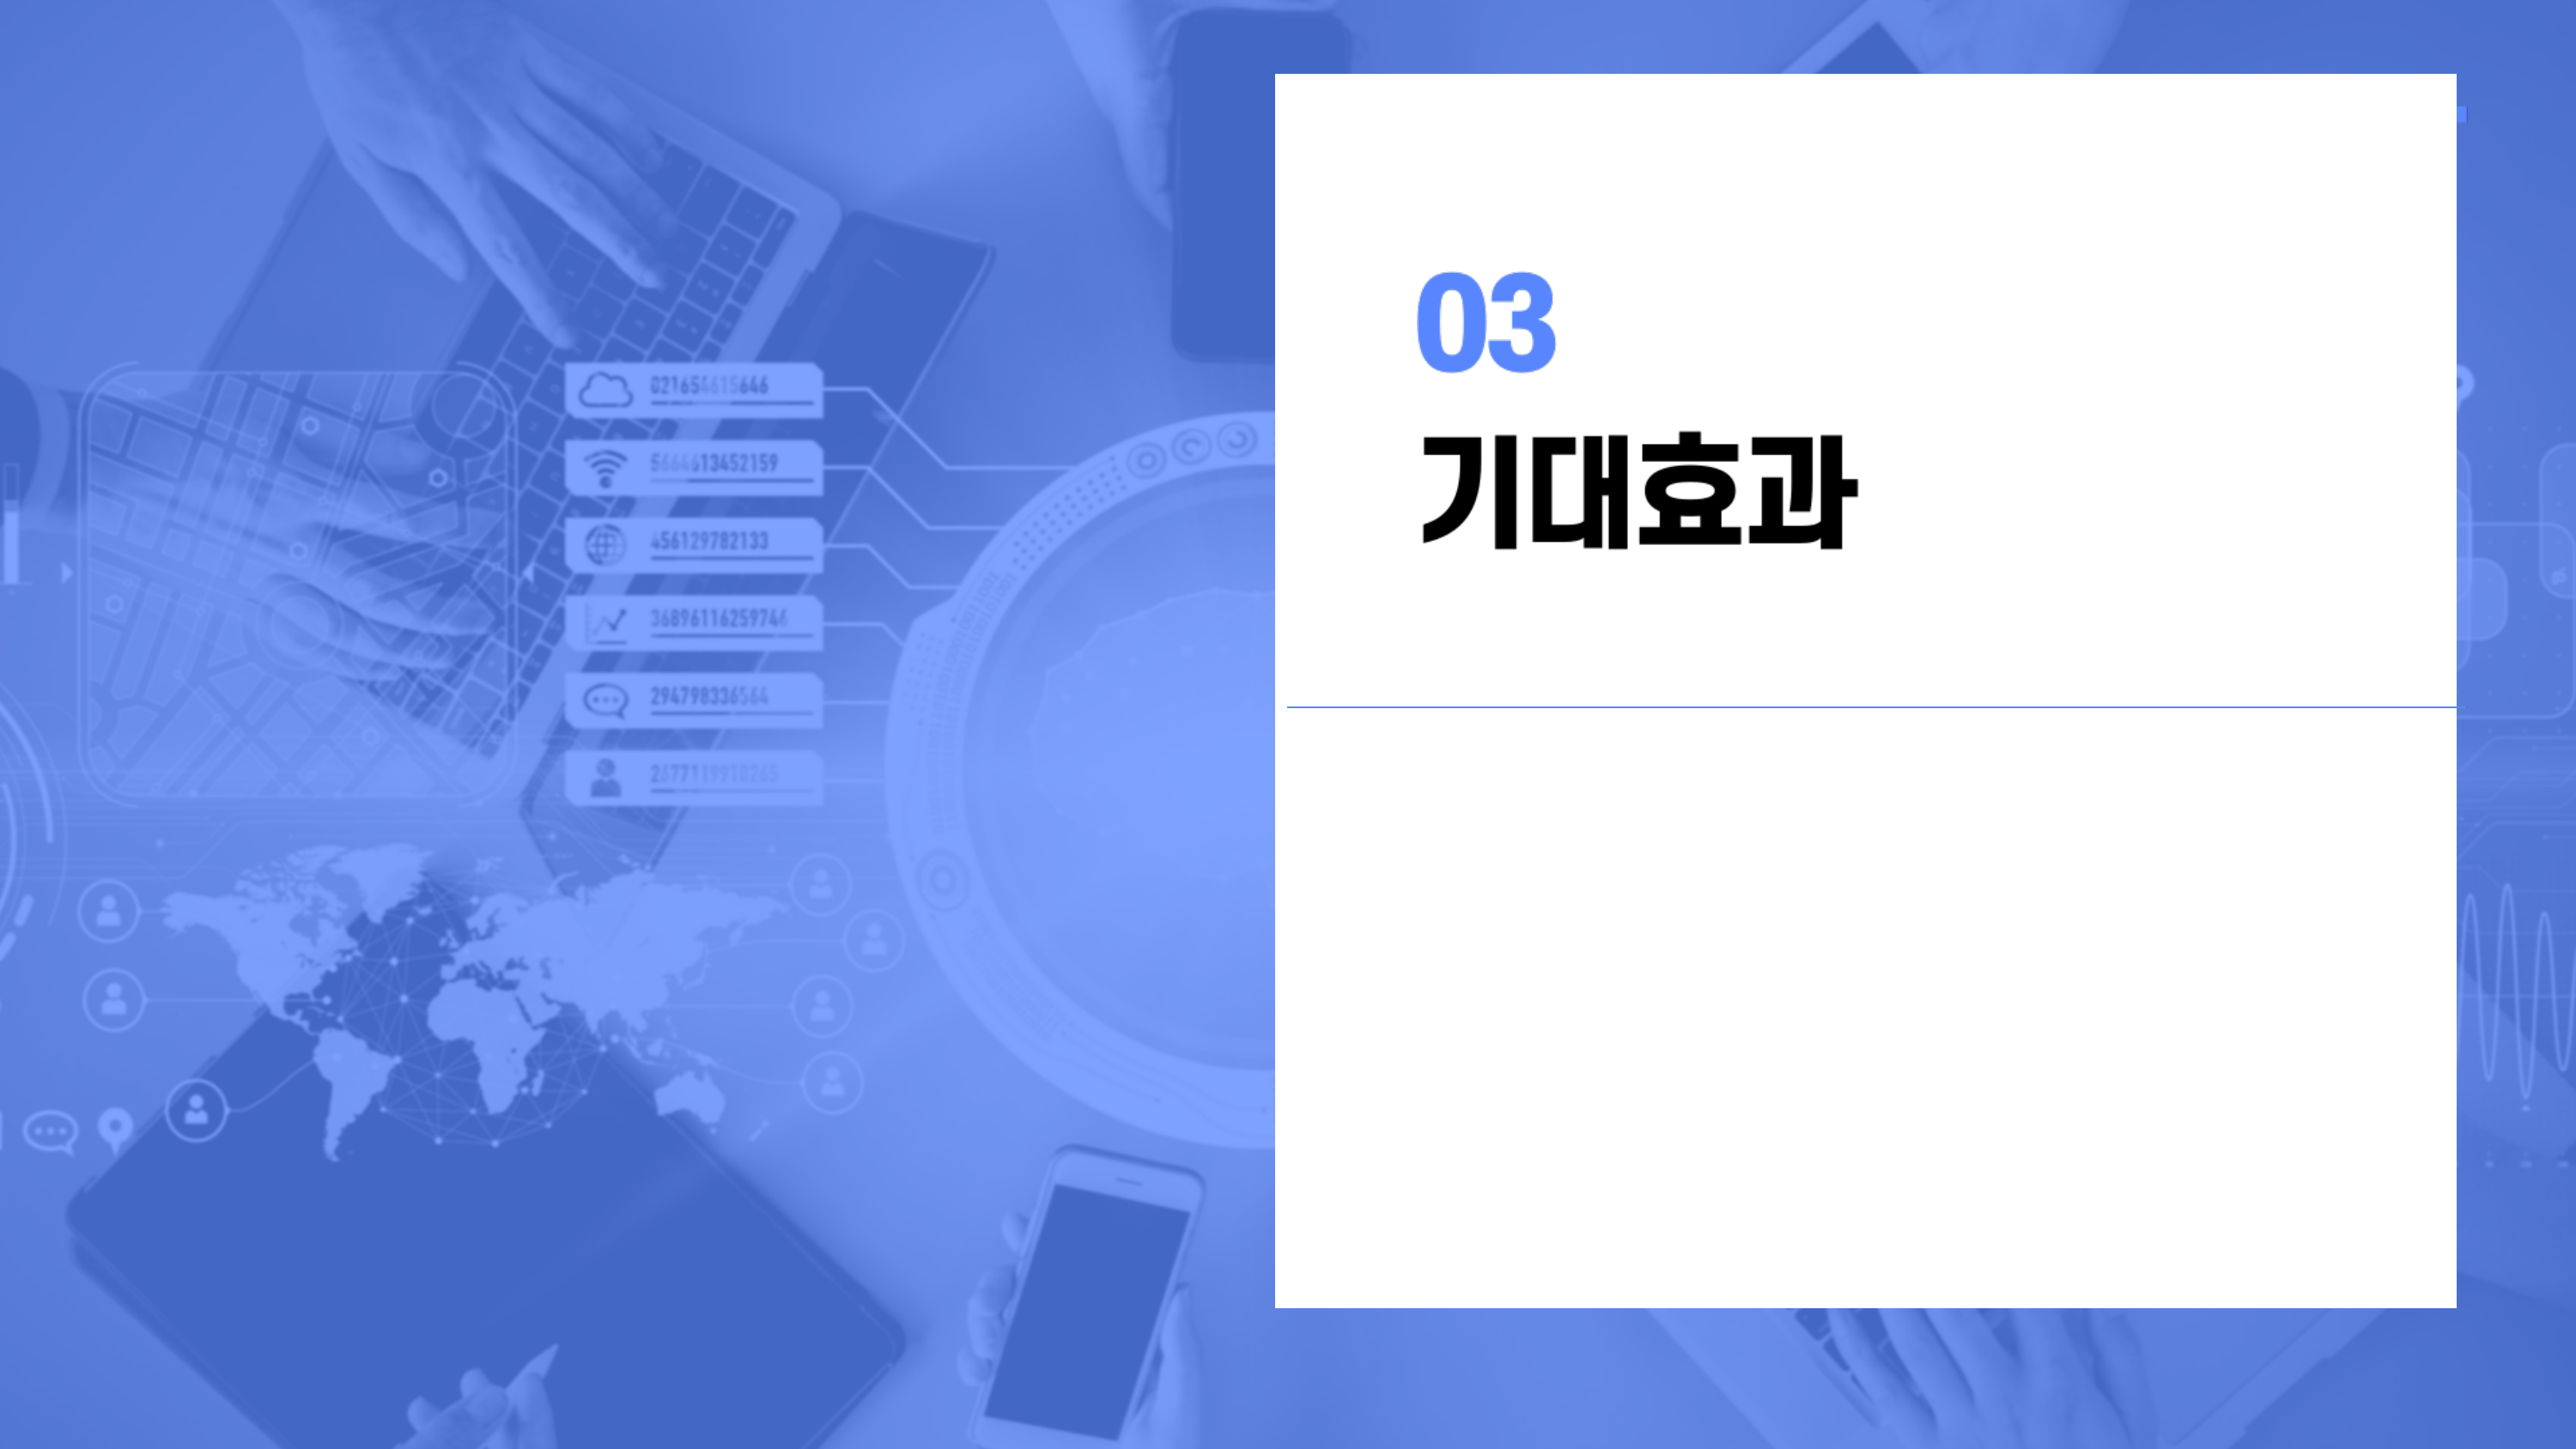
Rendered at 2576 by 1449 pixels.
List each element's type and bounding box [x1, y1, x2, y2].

text_box [2460, 106, 2469, 124]
text_box [0, 0, 2576, 1449]
text_box [1274, 74, 2457, 1308]
picture [1394, 218, 1915, 605]
